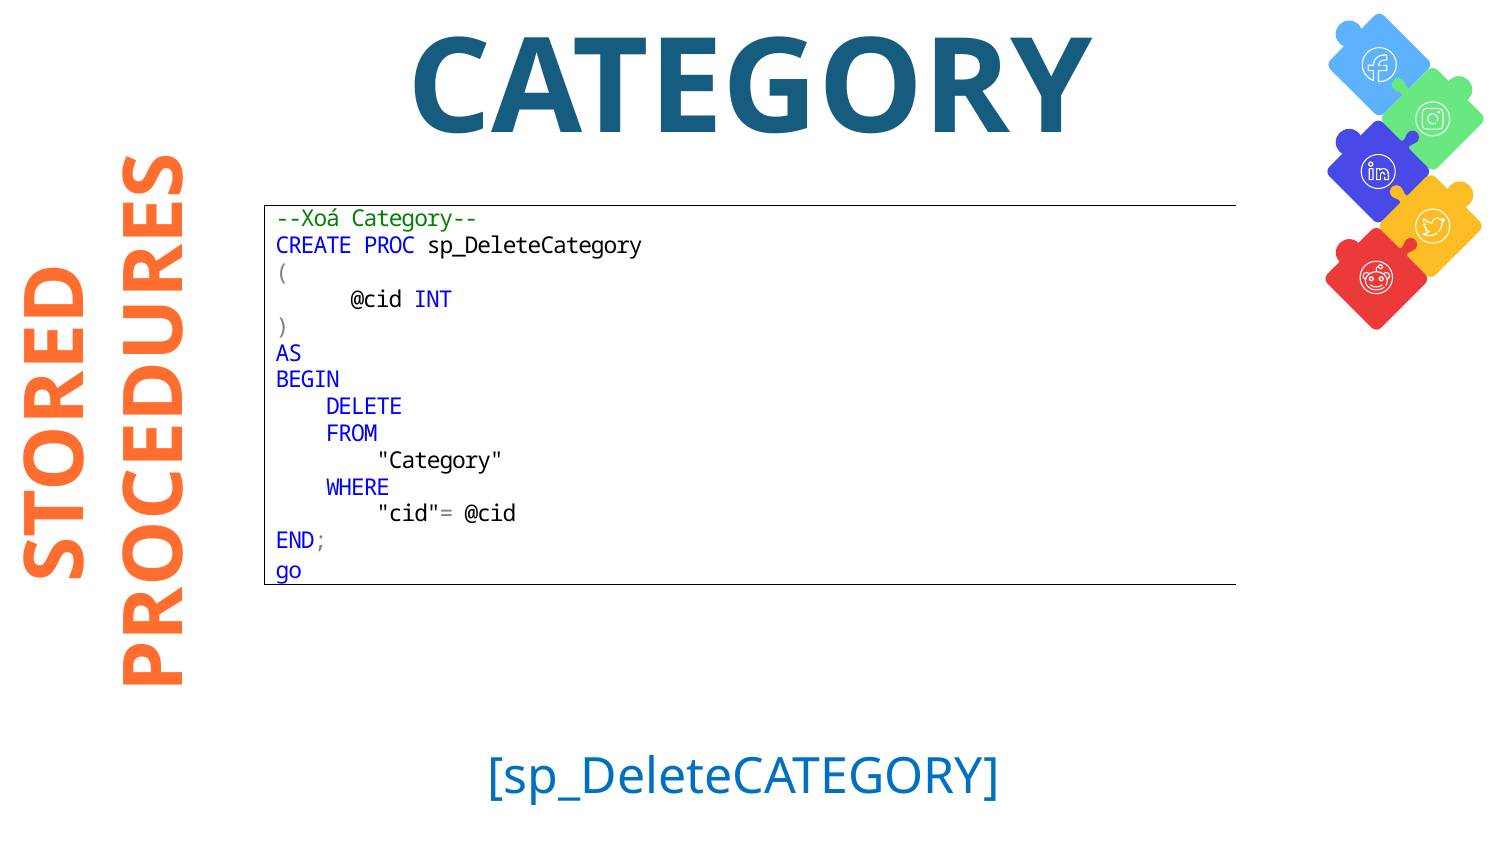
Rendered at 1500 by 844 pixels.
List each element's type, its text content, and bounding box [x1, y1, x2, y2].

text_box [263, 204, 1237, 640]
text_box [sp_DeleteCATEGORY] [472, 736, 1028, 812]
text_box CATEGORY [0, 0, 1500, 160]
title STORED PROCEDURES [0, 160, 199, 844]
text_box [1324, 13, 1485, 330]
